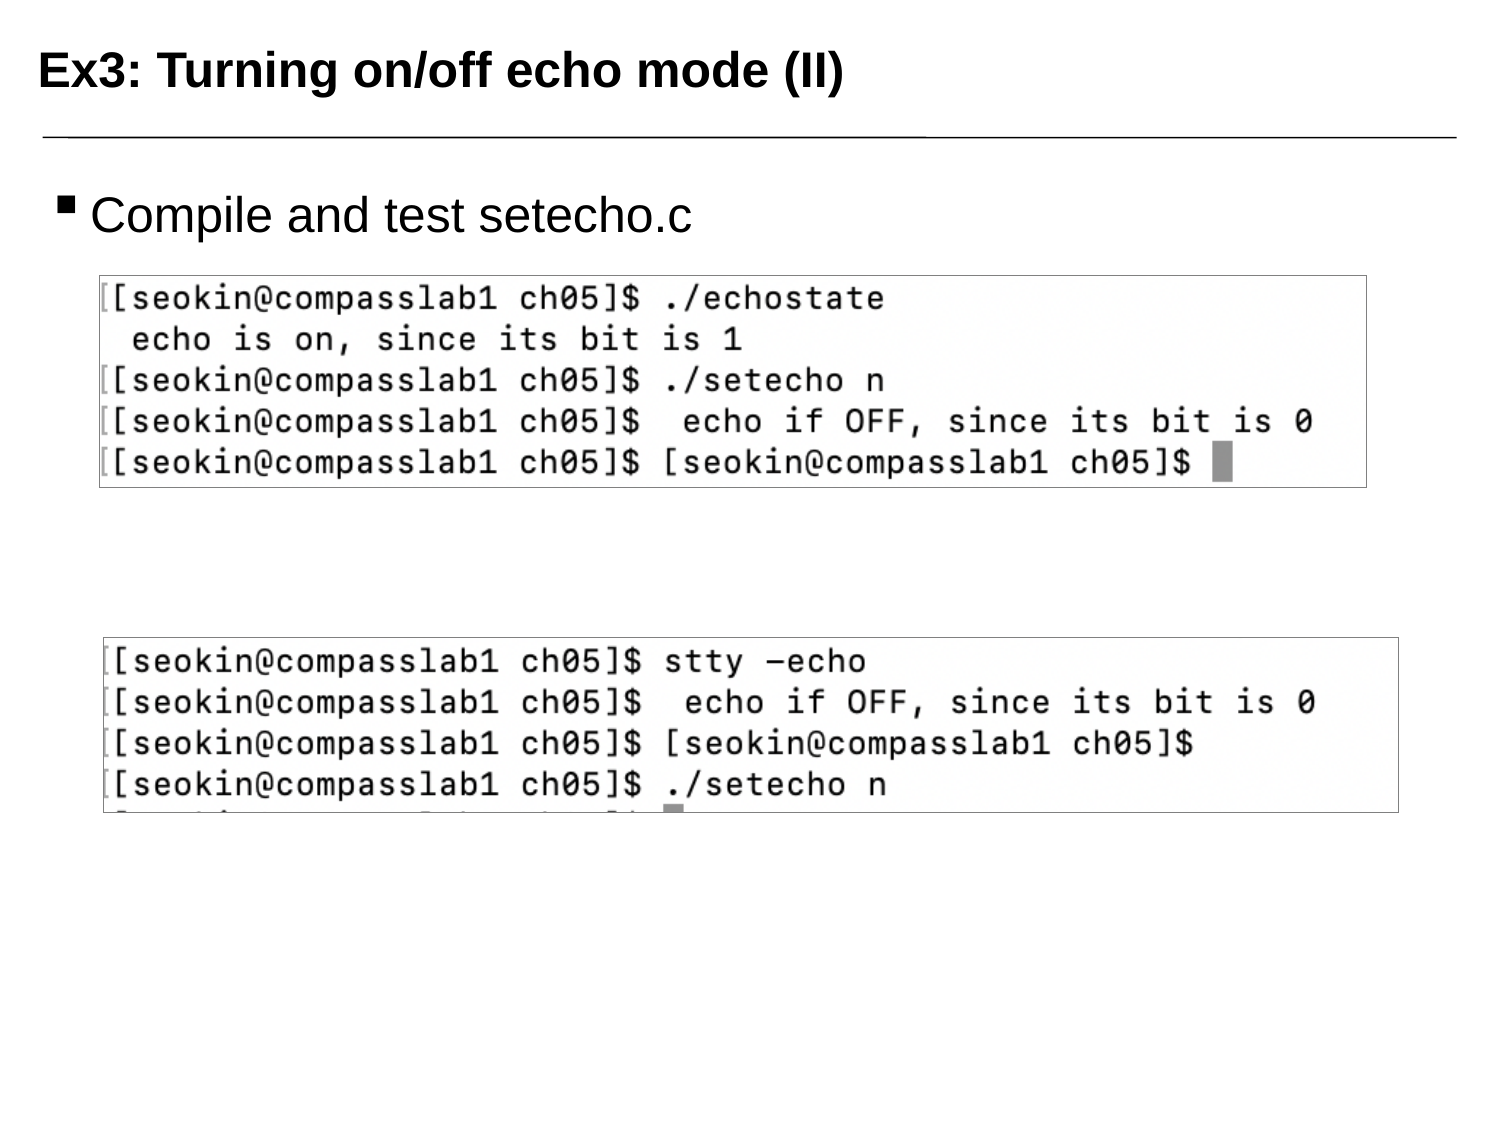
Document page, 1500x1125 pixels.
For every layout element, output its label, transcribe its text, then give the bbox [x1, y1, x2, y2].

picture [99, 274, 1367, 488]
picture [103, 637, 1399, 813]
title Ex3: Turning on/off echo mode (II) [37, 37, 1450, 113]
list Compile and test setecho.c [37, 174, 1450, 1050]
